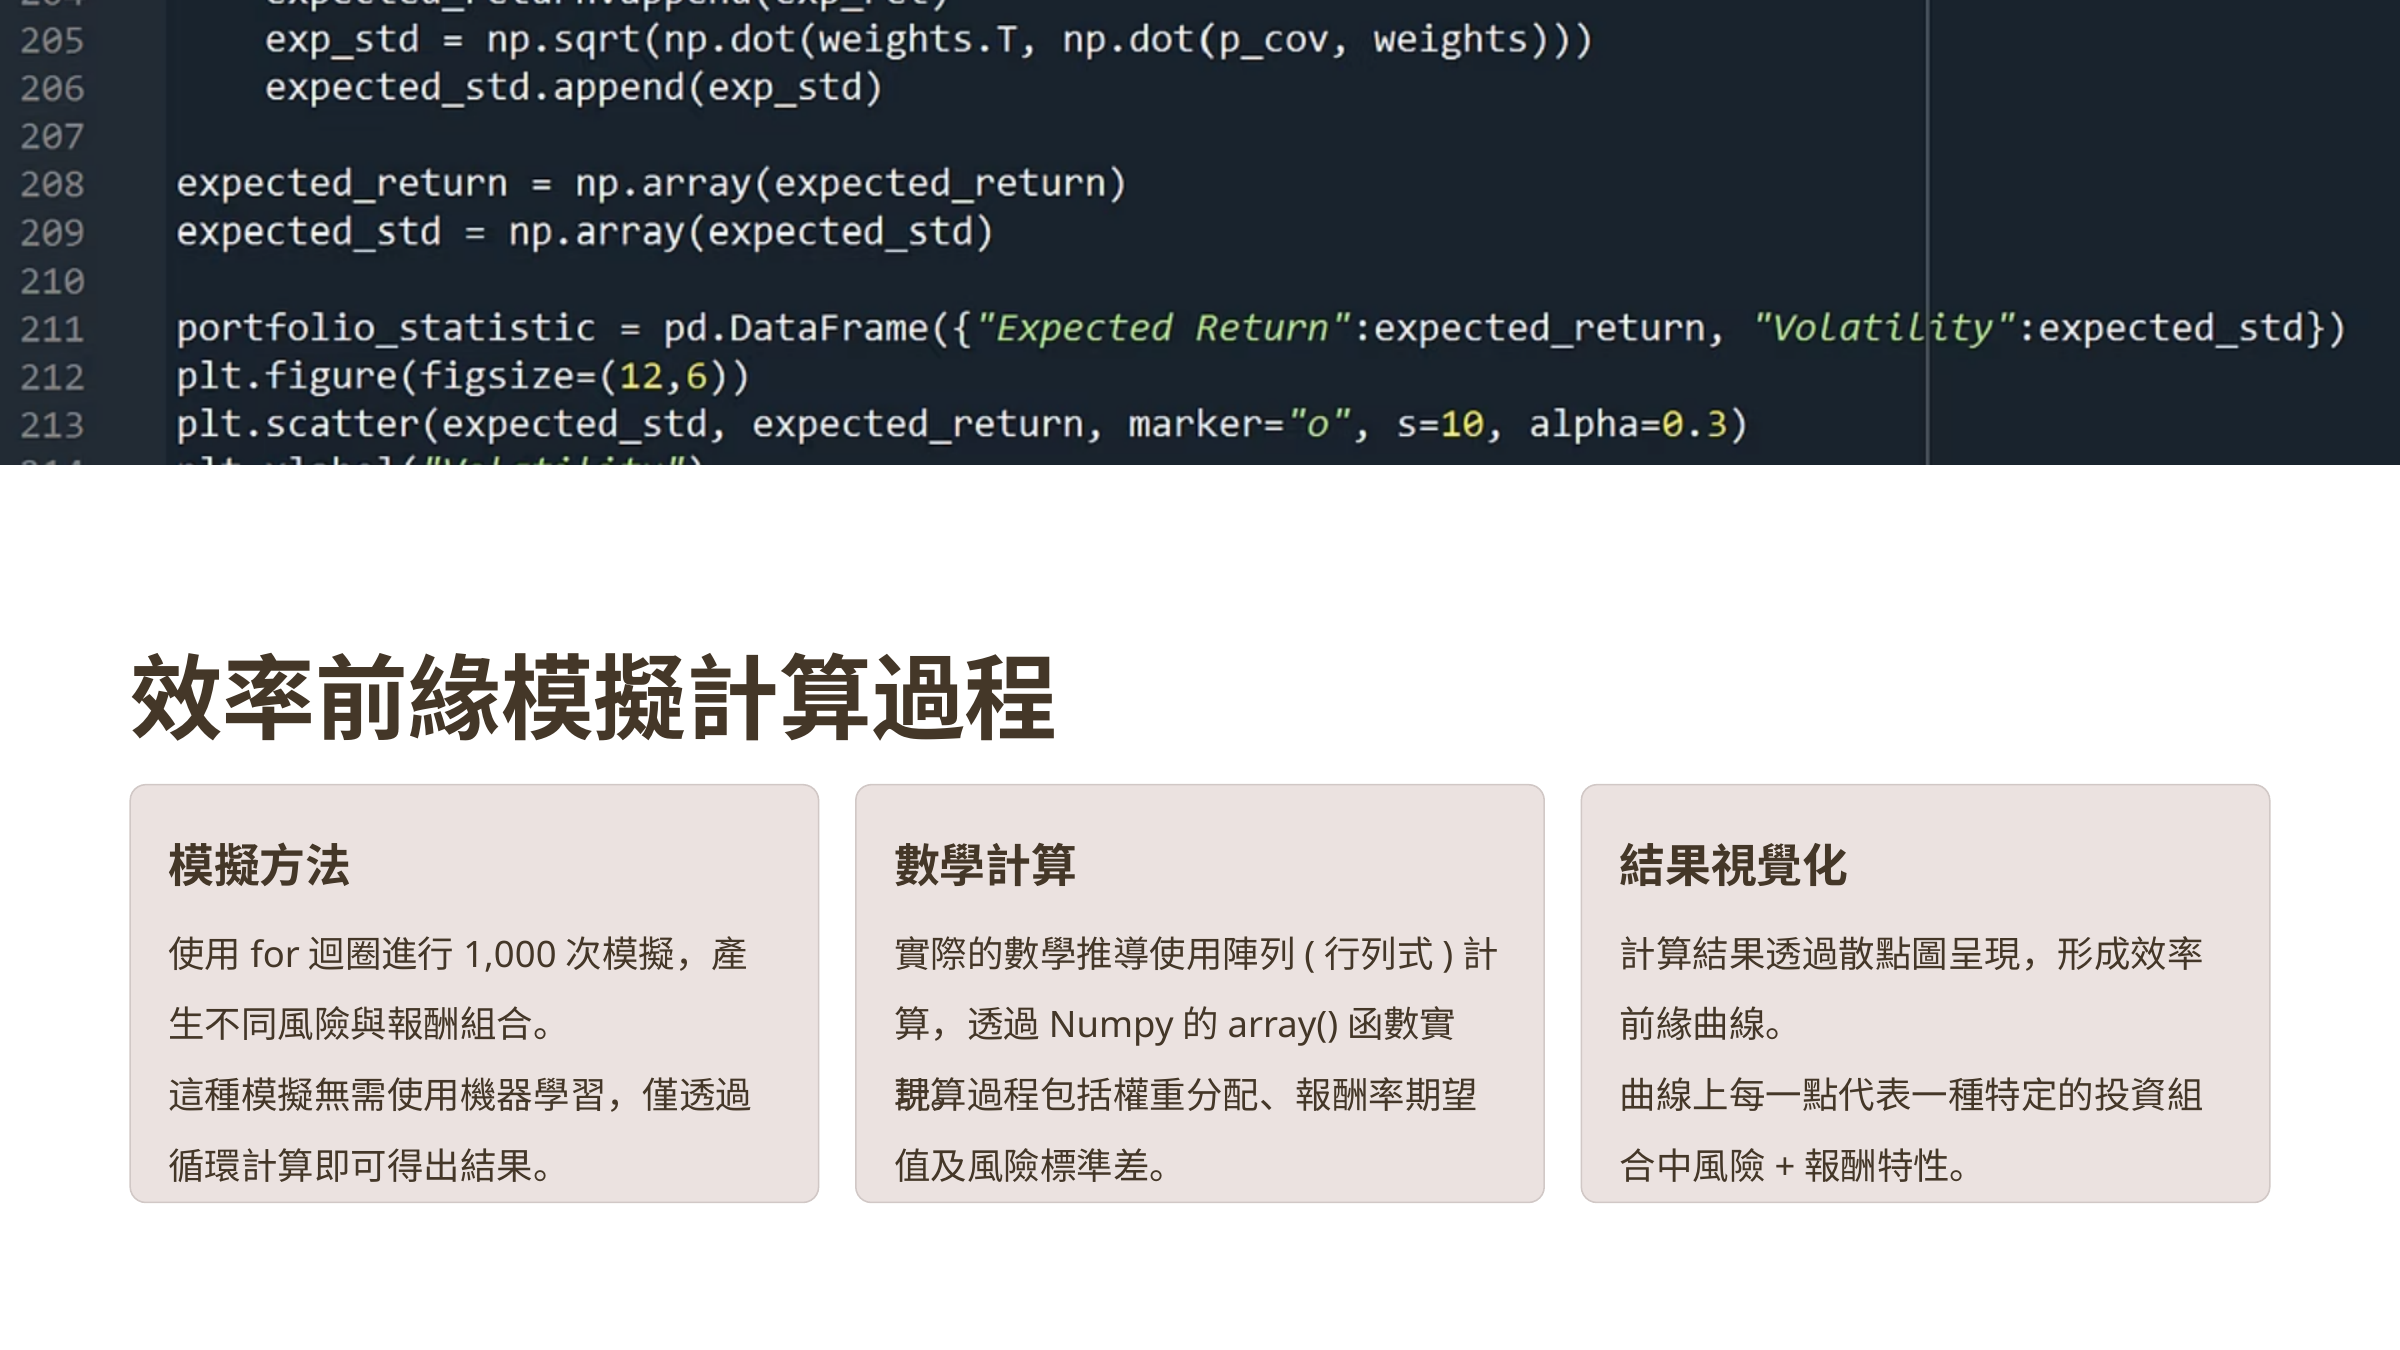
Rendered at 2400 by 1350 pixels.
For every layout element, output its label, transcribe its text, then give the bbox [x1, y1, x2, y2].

picture [0, 0, 2400, 466]
text_box 效率前緣模擬計算過程 [130, 612, 1061, 729]
text_box [1581, 784, 2270, 1203]
text_box 模擬方法 [168, 823, 634, 882]
text_box 計算結果透過散點圖呈現，形成效率前緣曲線。 [1619, 903, 2232, 1023]
text_box 曲線上每一點代表一種特定的投資組合中風險+報酬特性。 [1619, 1044, 2232, 1164]
text_box [130, 784, 819, 1203]
text_box 計算過程包括權重分配、報酬率期望值及風險標準差。 [894, 1044, 1506, 1164]
text_box 使用for迴圈進行1,000次模擬，產生不同風險與報酬組合。 [168, 903, 781, 1023]
text_box 實際的數學推導使用陣列(行列式)計算，透過Numpy的array()函數實現。 [894, 903, 1506, 1023]
text_box 結果視覺化 [1619, 823, 2085, 882]
text_box [855, 784, 1545, 1203]
text_box 數學計算 [894, 823, 1360, 882]
text_box 這種模擬無需使用機器學習，僅透過循環計算即可得出結果。 [168, 1044, 781, 1164]
